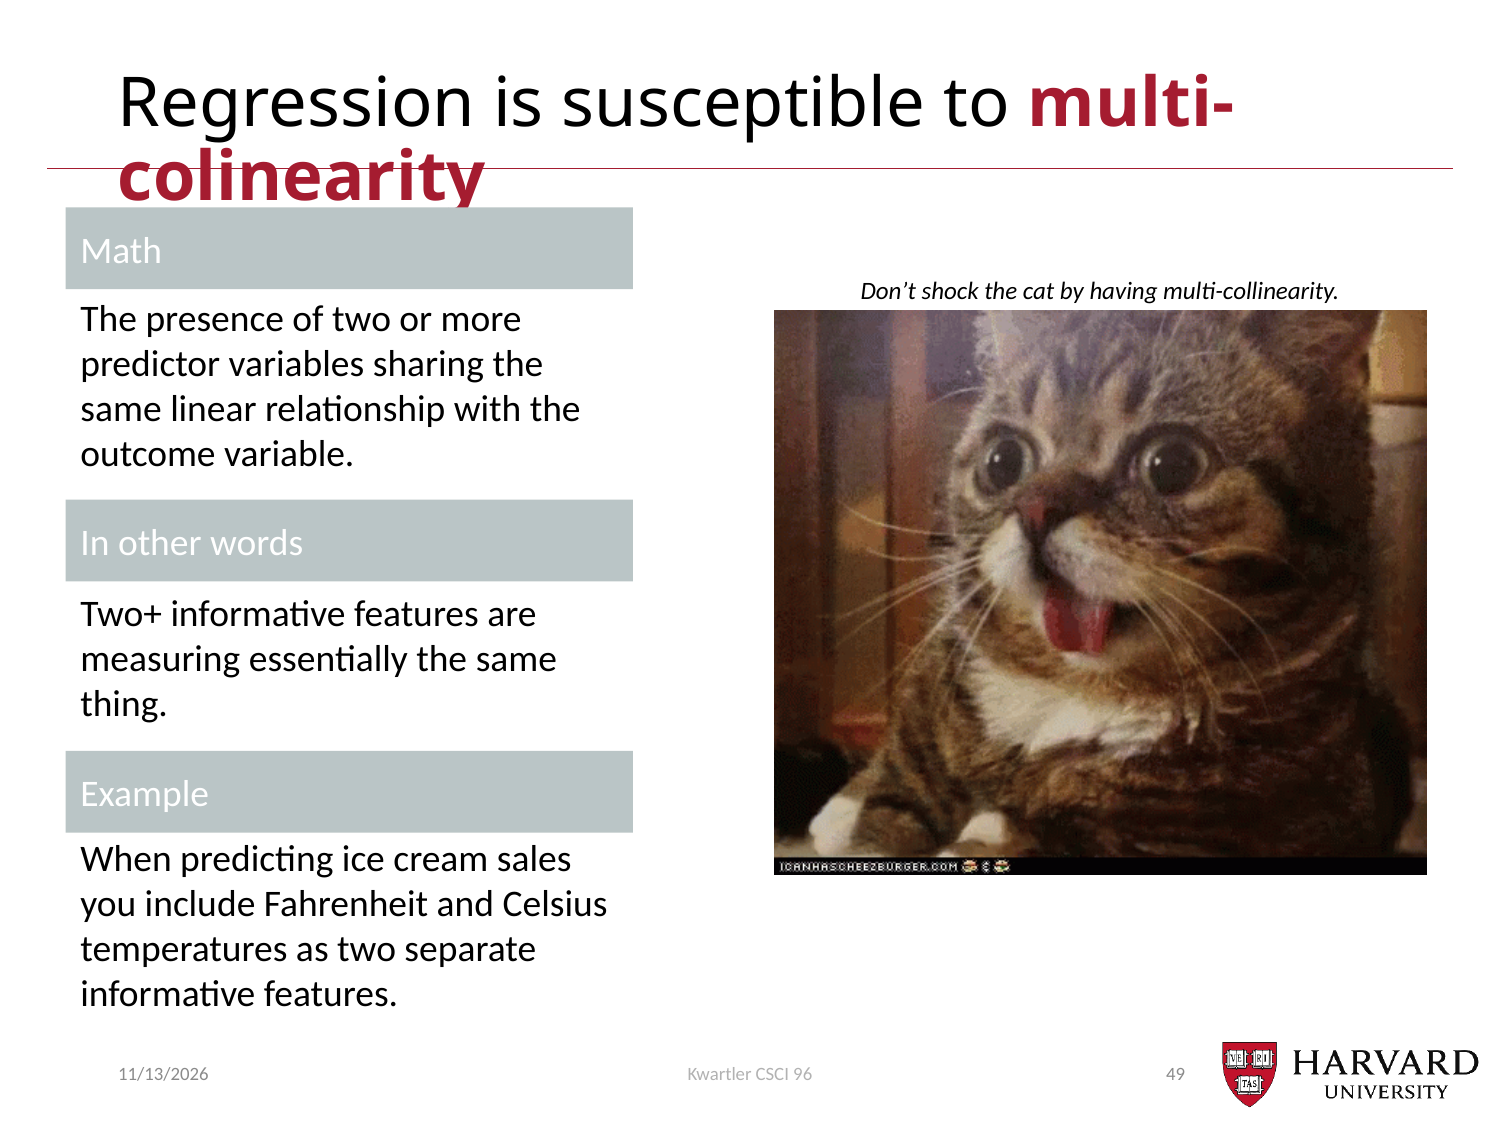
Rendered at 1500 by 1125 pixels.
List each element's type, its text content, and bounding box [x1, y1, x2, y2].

picture [774, 310, 1427, 875]
text_box Math [65, 206, 634, 290]
text_box Two+ informative features are measuring essentially the same thing. [65, 581, 633, 731]
text_box When predicting ice cream sales you include Fahrenheit and Celsius temperatures as two separate informative features. [65, 826, 633, 1022]
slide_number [103, 1042, 441, 1103]
picture [1200, 1024, 1500, 1125]
slide_number 49 [1059, 1042, 1200, 1103]
text_box The presence of two or more predictor variables sharing the same linear relationship with the outcome variable. [65, 286, 633, 482]
text_box Don’t shock the cat by having multi-collinearity. [845, 267, 1356, 310]
text_box Example [65, 750, 634, 834]
title Regression is susceptible to multi-colinearity [103, 59, 1397, 157]
footer Kwartler CSCI 96 [496, 1042, 1004, 1103]
text_box In other words [65, 499, 634, 582]
